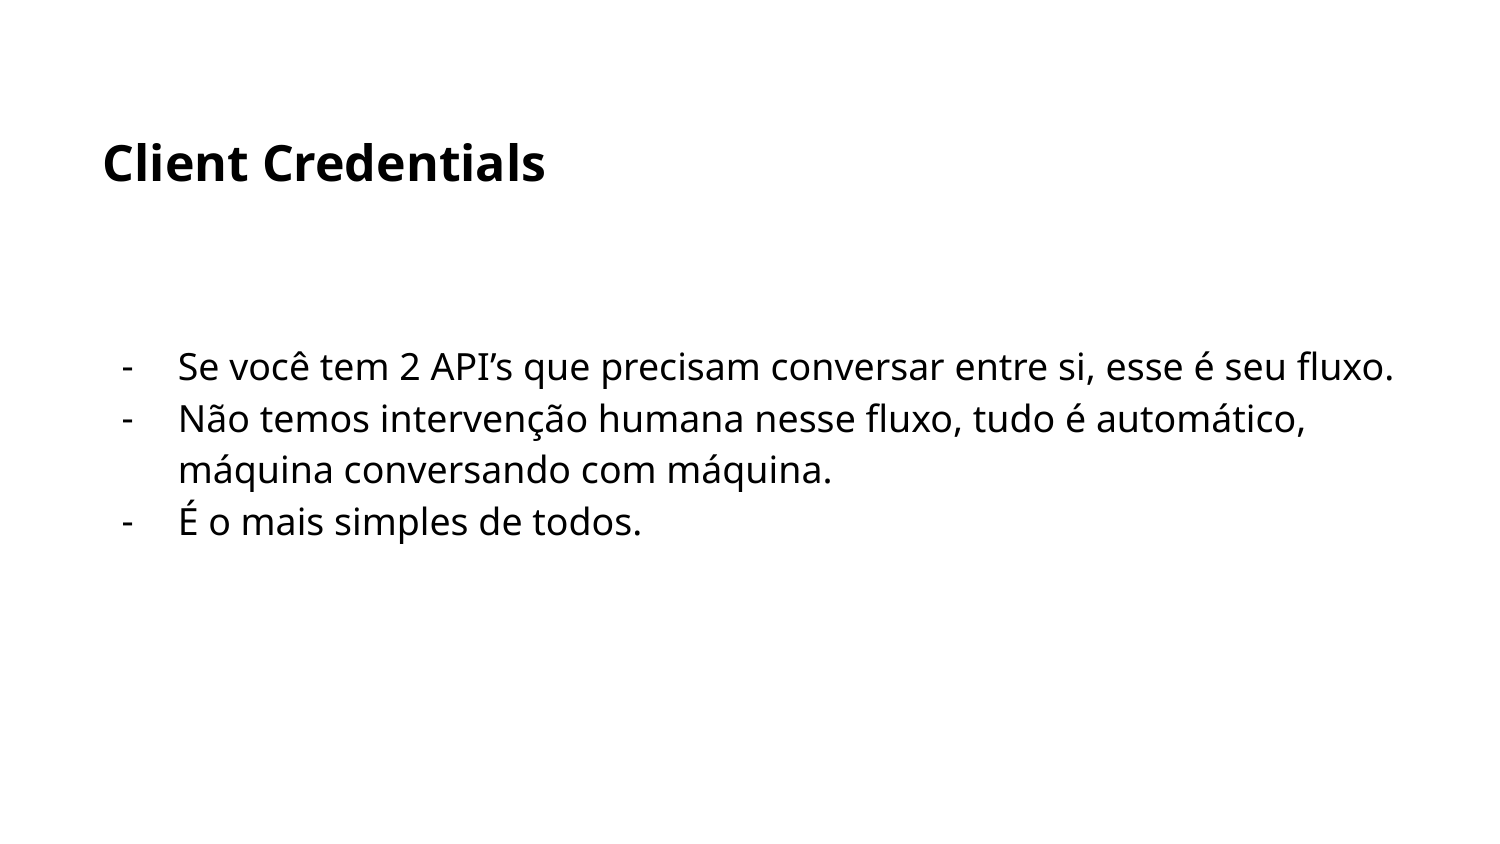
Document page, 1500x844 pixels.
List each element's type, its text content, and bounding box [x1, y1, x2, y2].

title Se você tem 2 API’s que precisam conversar entre si, esse é seu fluxo. Não temos intervenção humana nesse fluxo, tudo é automático, máquina conversando com máquina. É o mais simples de todos. [87, 242, 1476, 746]
title Client Credentials [87, 116, 1361, 242]
